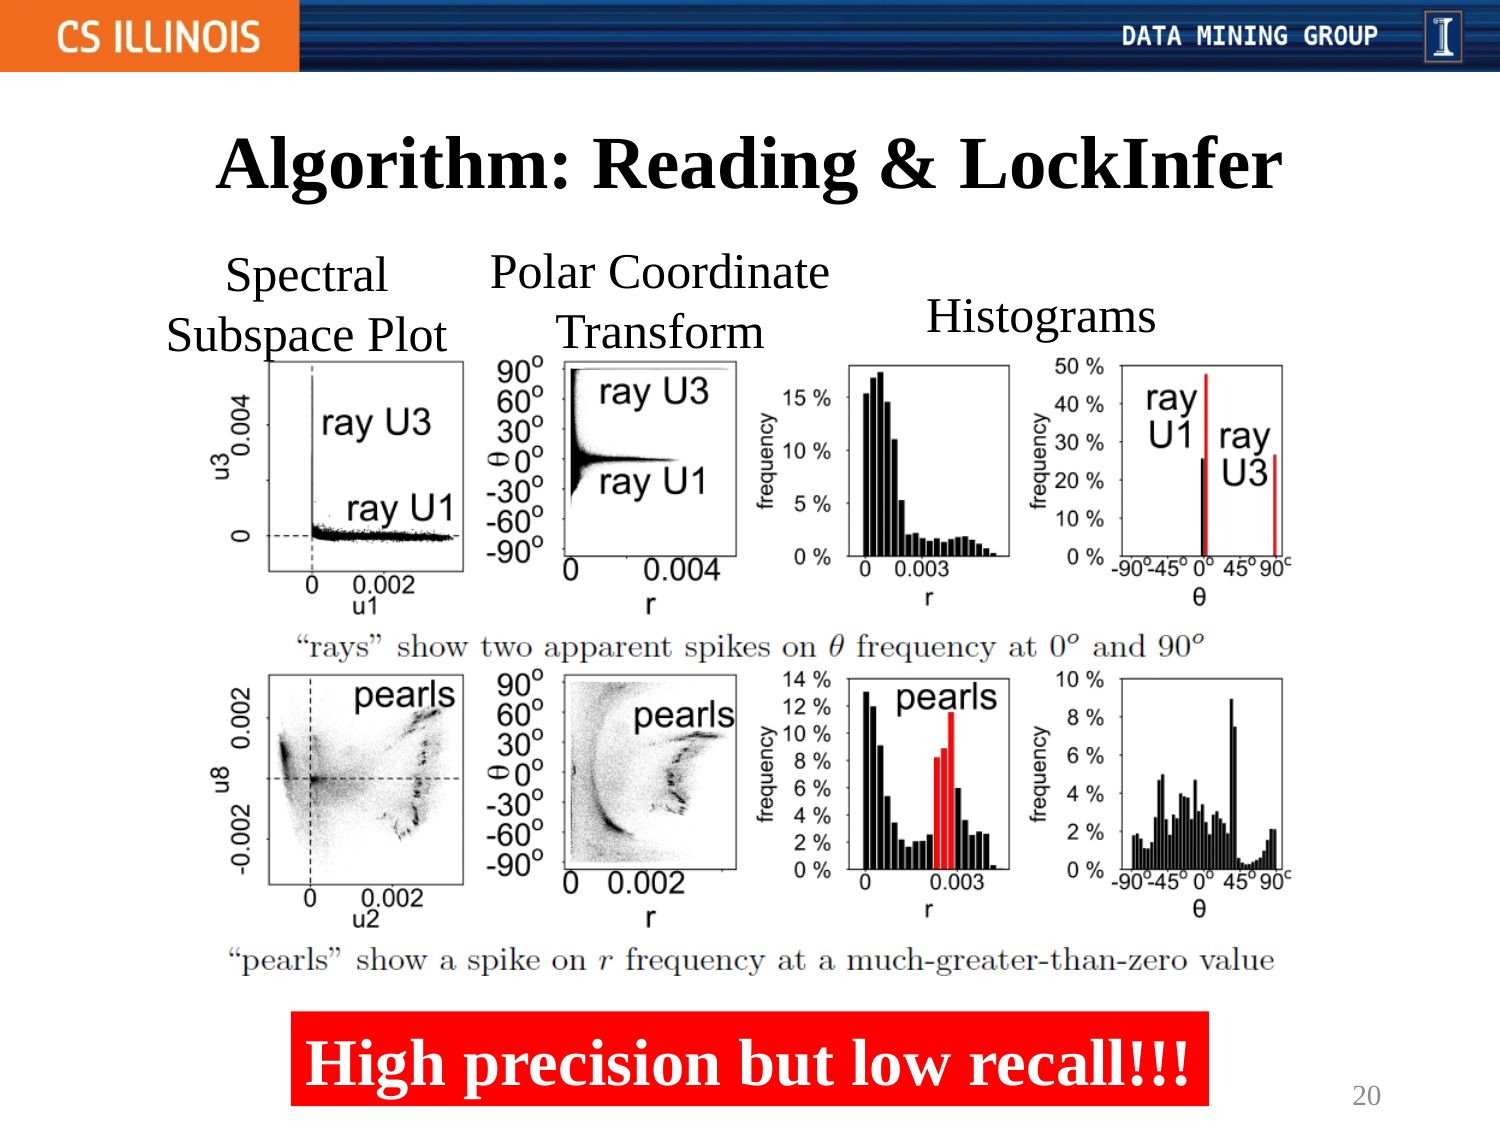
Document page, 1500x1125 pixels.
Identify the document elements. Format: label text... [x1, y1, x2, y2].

slide_number 20 [1059, 1074, 1397, 1113]
text_box High precision but low recall!!! [290, 1011, 1209, 1107]
title Algorithm: Reading & LockInfer [103, 100, 1397, 227]
text_box Spectral Subspace Plot [150, 233, 463, 369]
picture [204, 352, 1296, 982]
text_box Polar Coordinate Transform [475, 231, 846, 352]
text_box Histograms [911, 274, 1172, 350]
picture [0, 0, 1500, 72]
